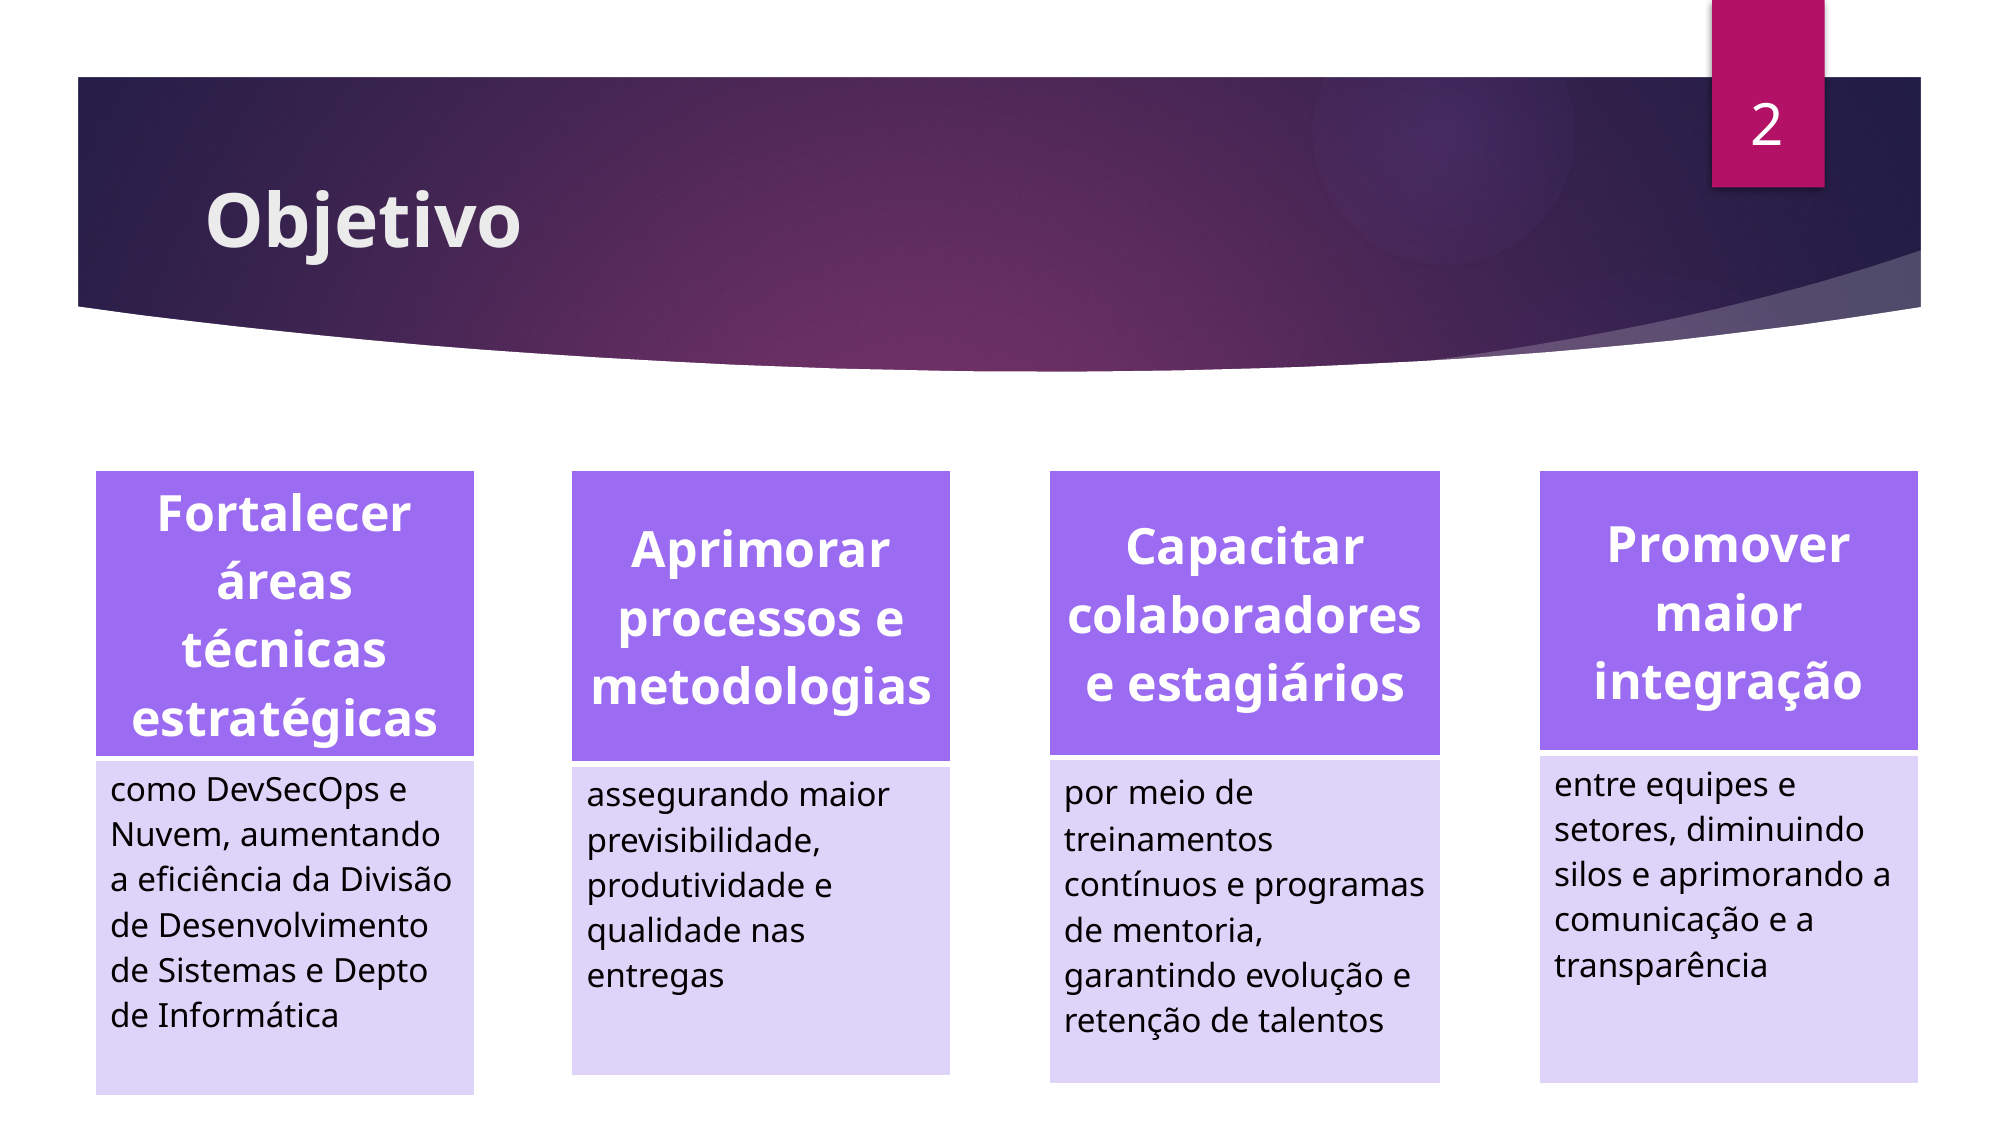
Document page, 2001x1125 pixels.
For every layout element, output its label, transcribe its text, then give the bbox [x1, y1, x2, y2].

table_cell entre equipes e setores, diminuindo silos e aprimorando a comunicação e a transparência [1540, 756, 1918, 1083]
table_header Promover maior integração [1540, 471, 1918, 750]
slide_number 2 [1698, 48, 1836, 175]
table_cell assegurando maior previsibilidade, produtividade e qualidade nas entregas [572, 767, 950, 1075]
table_cell por meio de treinamentos contínuos e programas de mentoria, garantindo evolução e retenção de talentos [1050, 760, 1440, 1083]
title Objetivo [189, 159, 1627, 276]
table_header Capacitar colaboradores e estagiários [1050, 471, 1440, 755]
table_header Fortalecer áreas técnicas estratégicas [96, 471, 474, 756]
table_header Aprimorar processos e metodologias [572, 471, 950, 761]
table_cell como DevSecOps e Nuvem, aumentando a eficiência da Divisão de Desenvolvimento de Sistemas e Depto de Informática [96, 761, 474, 1095]
